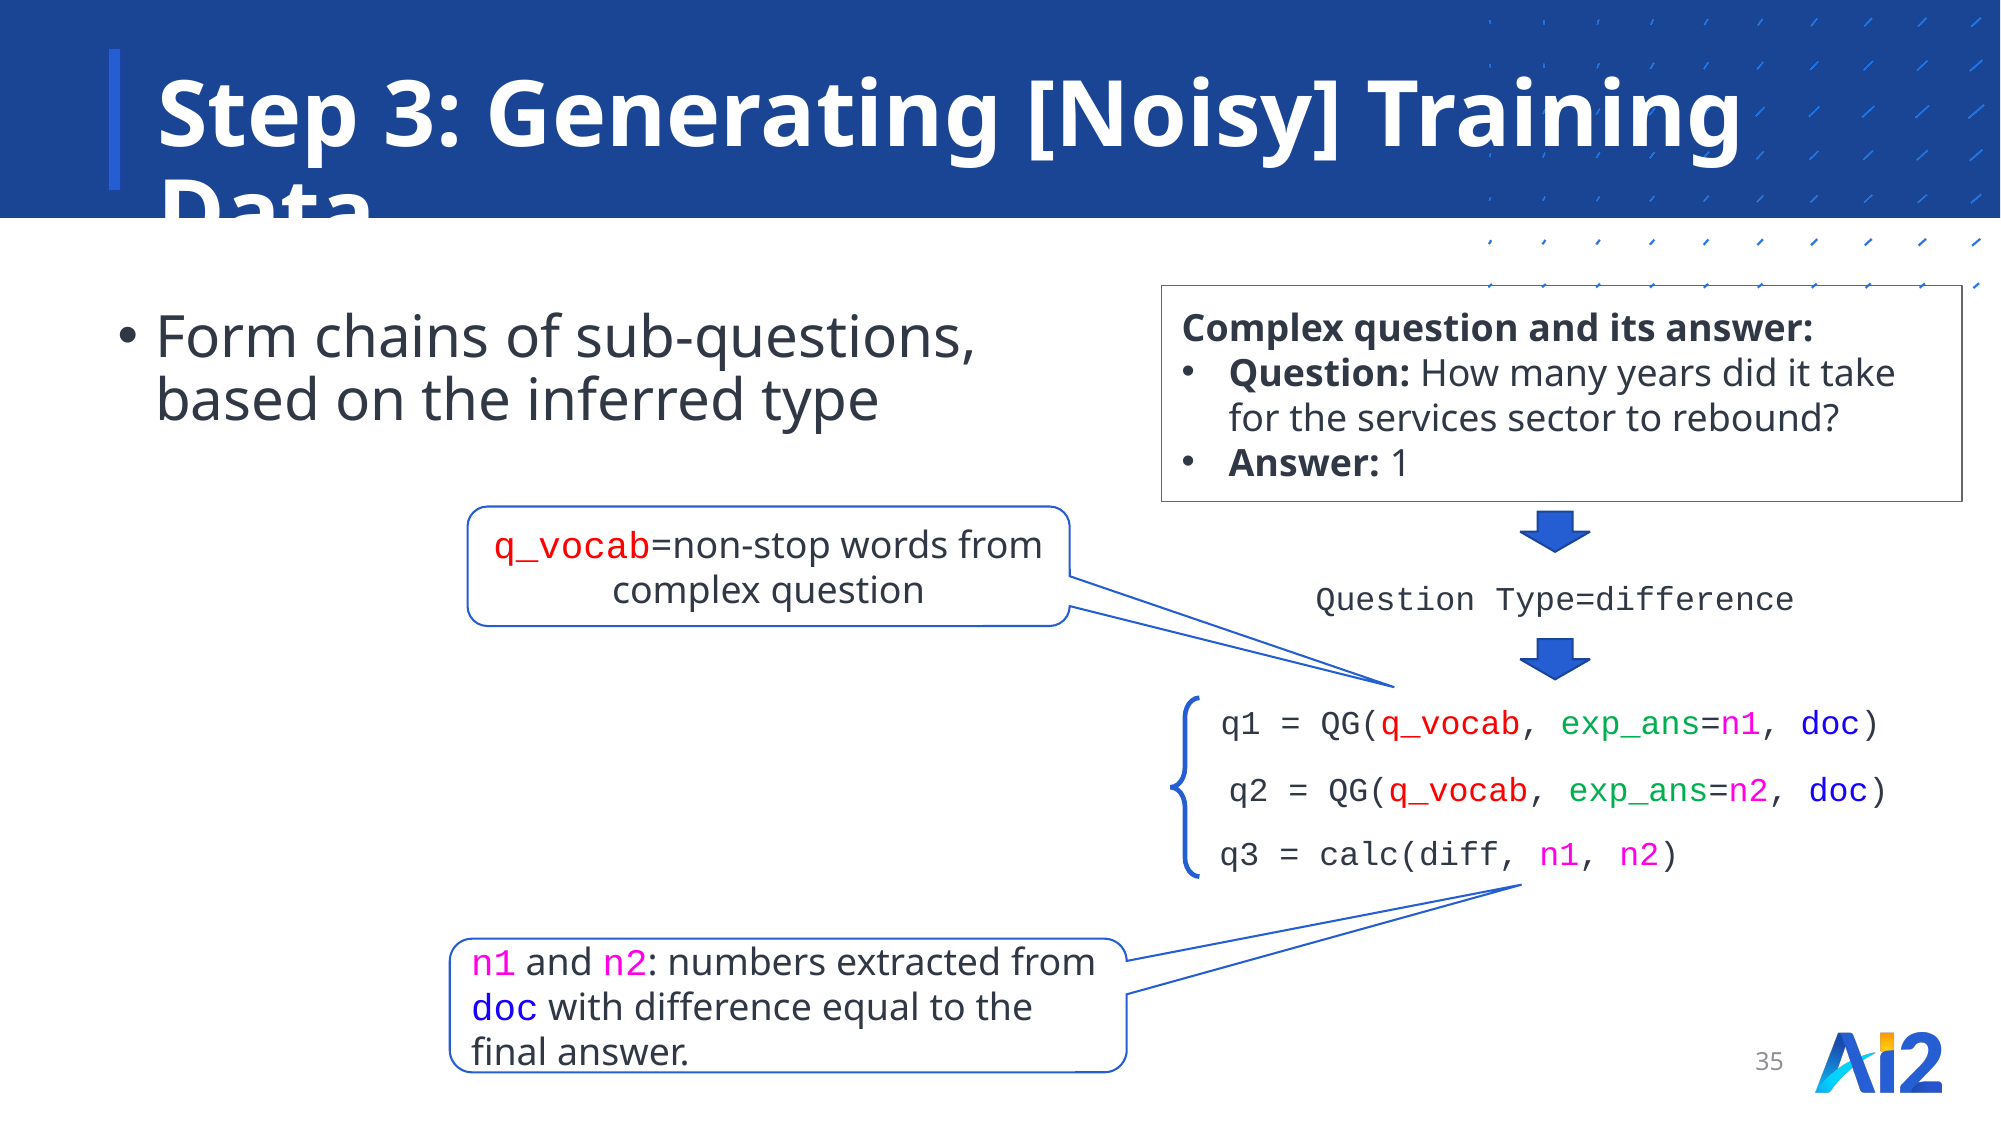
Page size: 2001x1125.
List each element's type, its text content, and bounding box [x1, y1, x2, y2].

text_box Complex question and its answer: Question: How many years did it take for the services sector to rebound? Answer: 1 [1161, 285, 1963, 502]
text_box q_vocab=non-stop words from complex question [466, 505, 1395, 689]
slide_number 35 [1716, 1032, 1804, 1093]
picture [1487, 0, 2000, 289]
text_box [1519, 638, 1591, 681]
text_box Question Type=difference [1300, 570, 1811, 625]
title Step 3: Generating [Noisy] Training Data [137, 47, 1863, 206]
text_box n1 and n2: numbers extracted from doc with difference equal to the final answer. [448, 883, 1522, 1074]
list Form chains of sub-questions, based on the inferred type [102, 299, 1127, 1014]
picture [1815, 1032, 1942, 1093]
text_box [1519, 510, 1591, 554]
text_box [1170, 693, 1919, 881]
